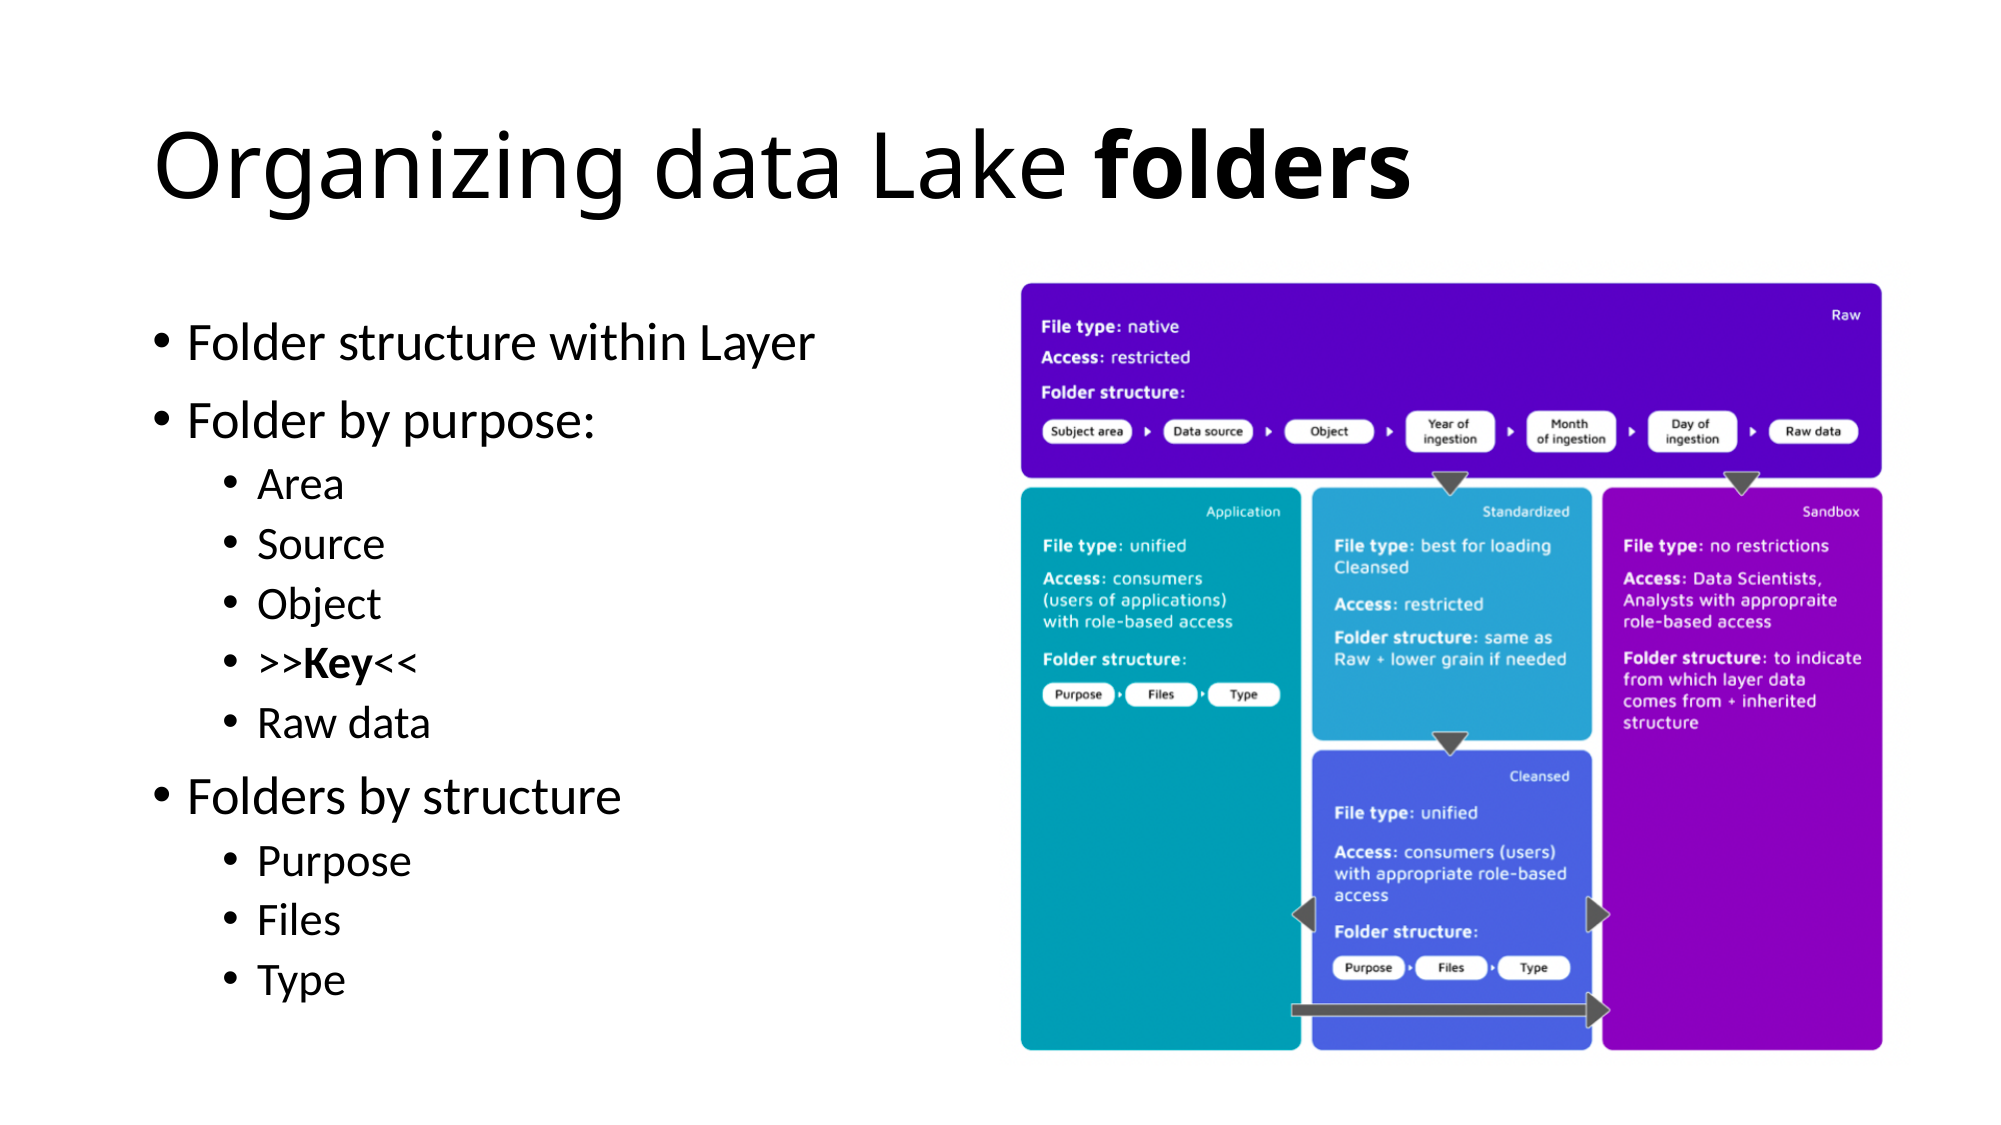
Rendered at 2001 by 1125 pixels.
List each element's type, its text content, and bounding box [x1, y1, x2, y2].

picture [999, 260, 1911, 1066]
list Folder structure within Layer Folder by purpose: Area Source Object >>Key<< Raw data Folders by structure Purpose Files Type [137, 306, 999, 1020]
title Organizing data Lake folders [137, 59, 1863, 278]
